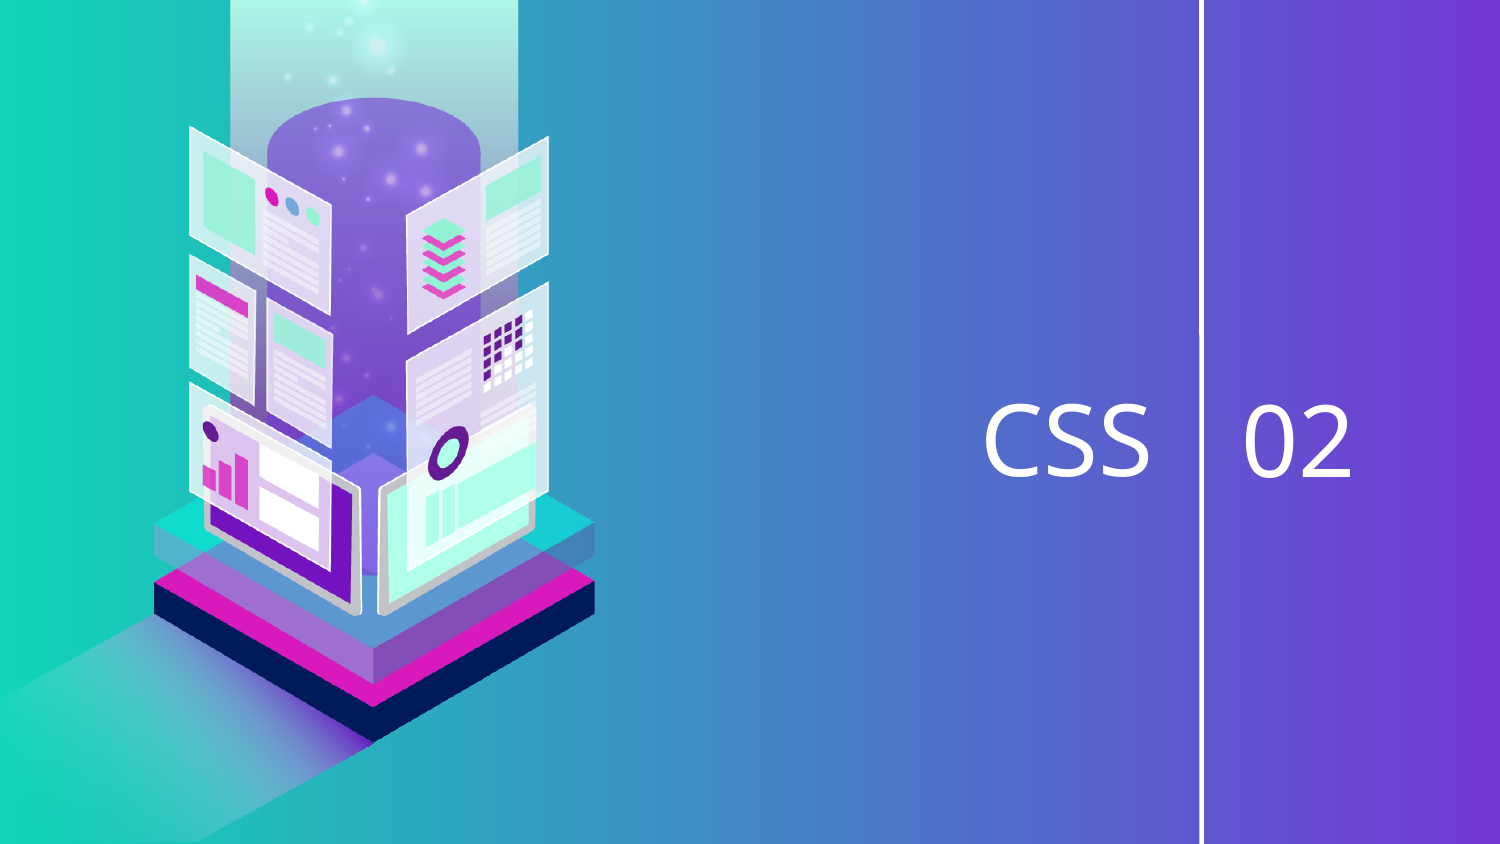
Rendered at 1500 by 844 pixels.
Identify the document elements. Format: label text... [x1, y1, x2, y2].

text_box CSS [628, 416, 1169, 512]
picture [0, 0, 596, 842]
text_box 02 [1226, 304, 1464, 571]
